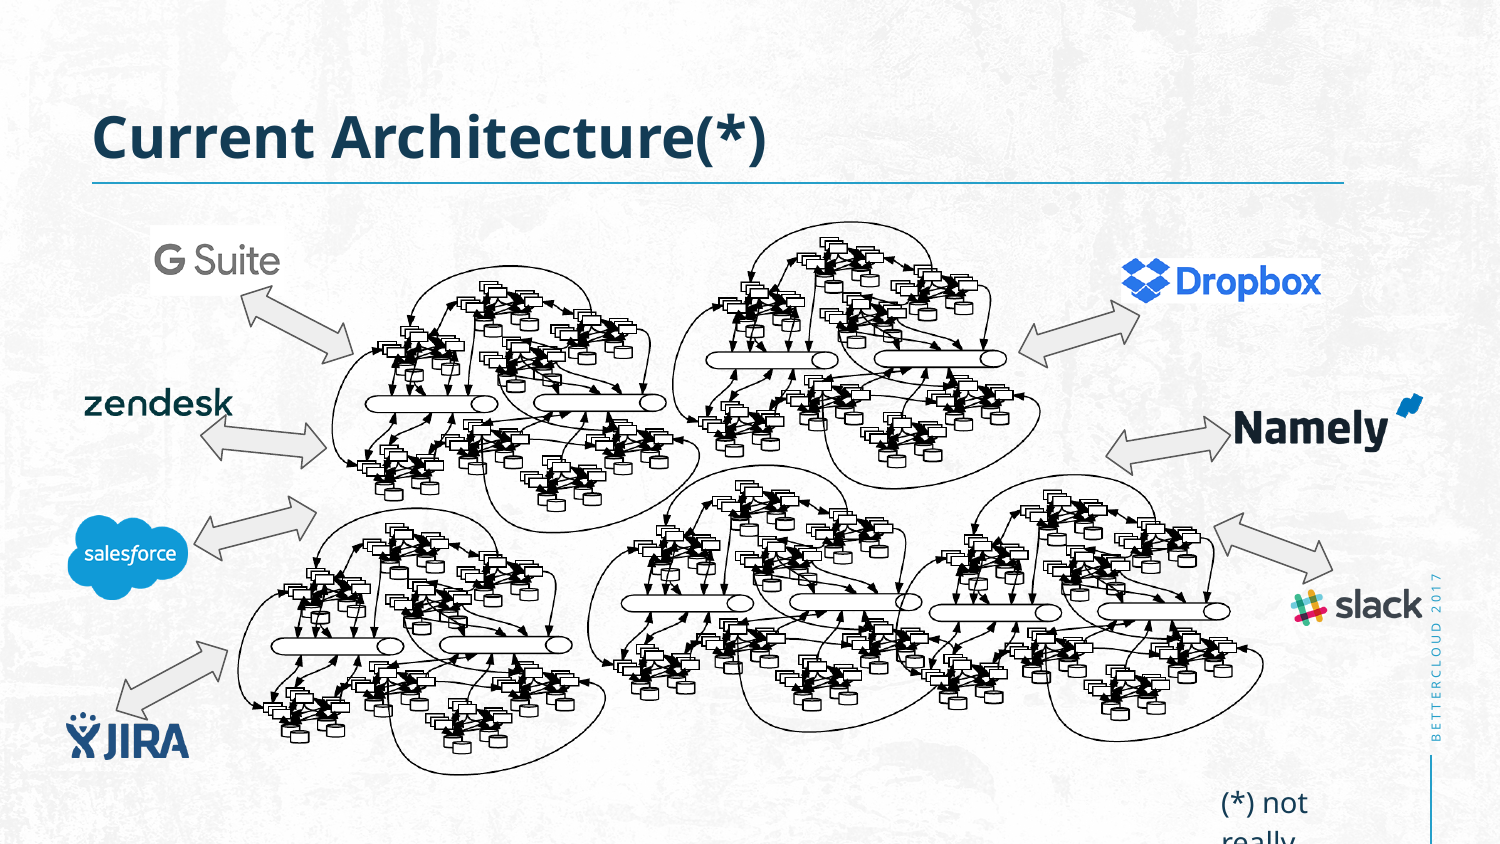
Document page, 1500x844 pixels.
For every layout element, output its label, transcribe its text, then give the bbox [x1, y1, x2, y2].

text_box [148, 641, 204, 680]
picture [32, 193, 1448, 804]
title Current Architecture(*) [76, 46, 1424, 185]
text_box (*) not really [1206, 764, 1397, 835]
